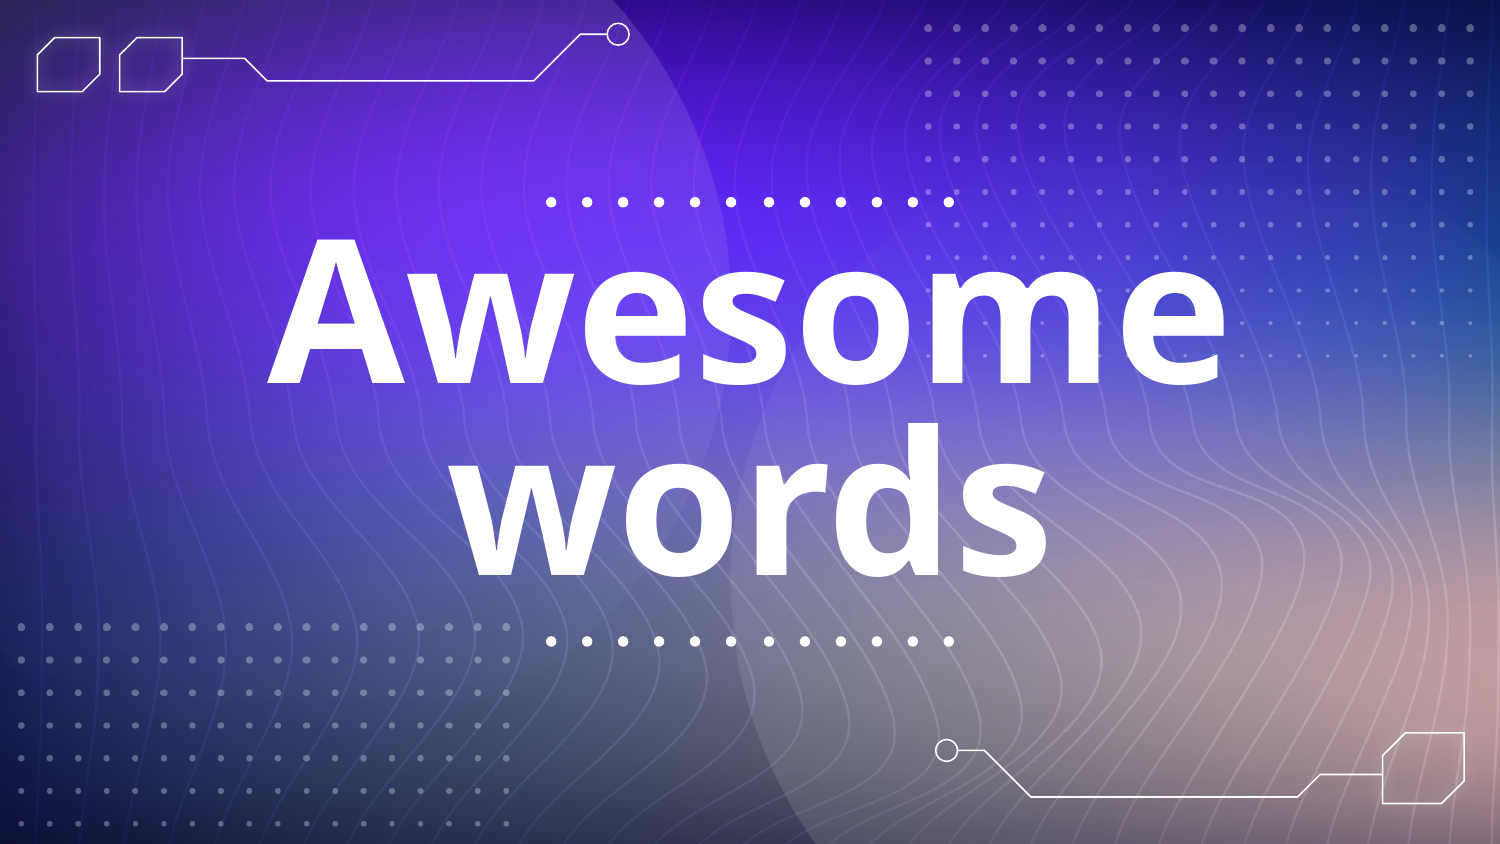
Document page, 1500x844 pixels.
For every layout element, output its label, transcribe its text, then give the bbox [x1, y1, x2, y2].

title Awesome words [207, 245, 1293, 599]
text_box [30, 29, 192, 97]
text_box [1375, 728, 1470, 810]
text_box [545, 196, 955, 208]
picture [0, 0, 1500, 844]
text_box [545, 635, 955, 647]
